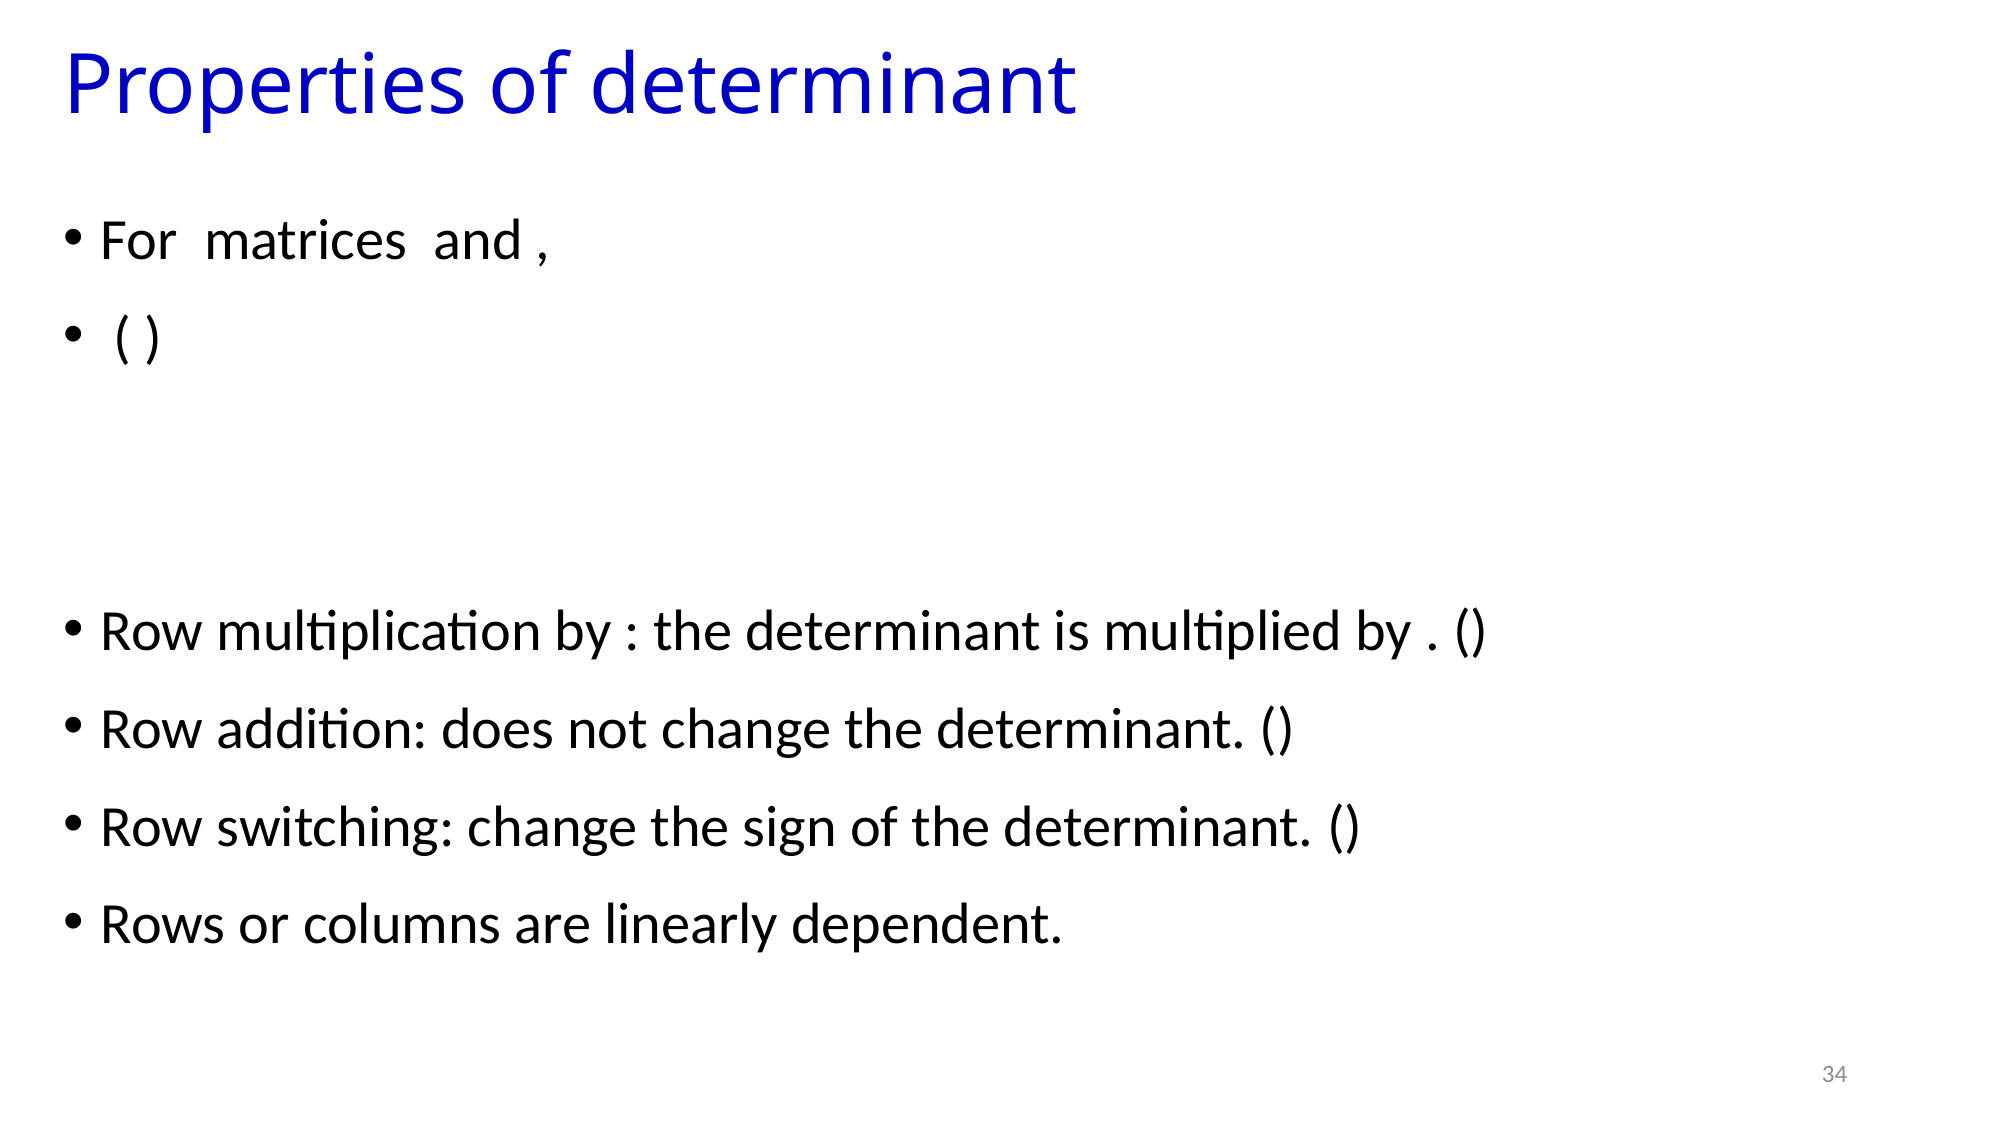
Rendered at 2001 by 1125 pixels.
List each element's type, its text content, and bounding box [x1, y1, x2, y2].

title Properties of determinant [48, 22, 1937, 152]
slide_number 34 [1412, 1042, 1863, 1103]
